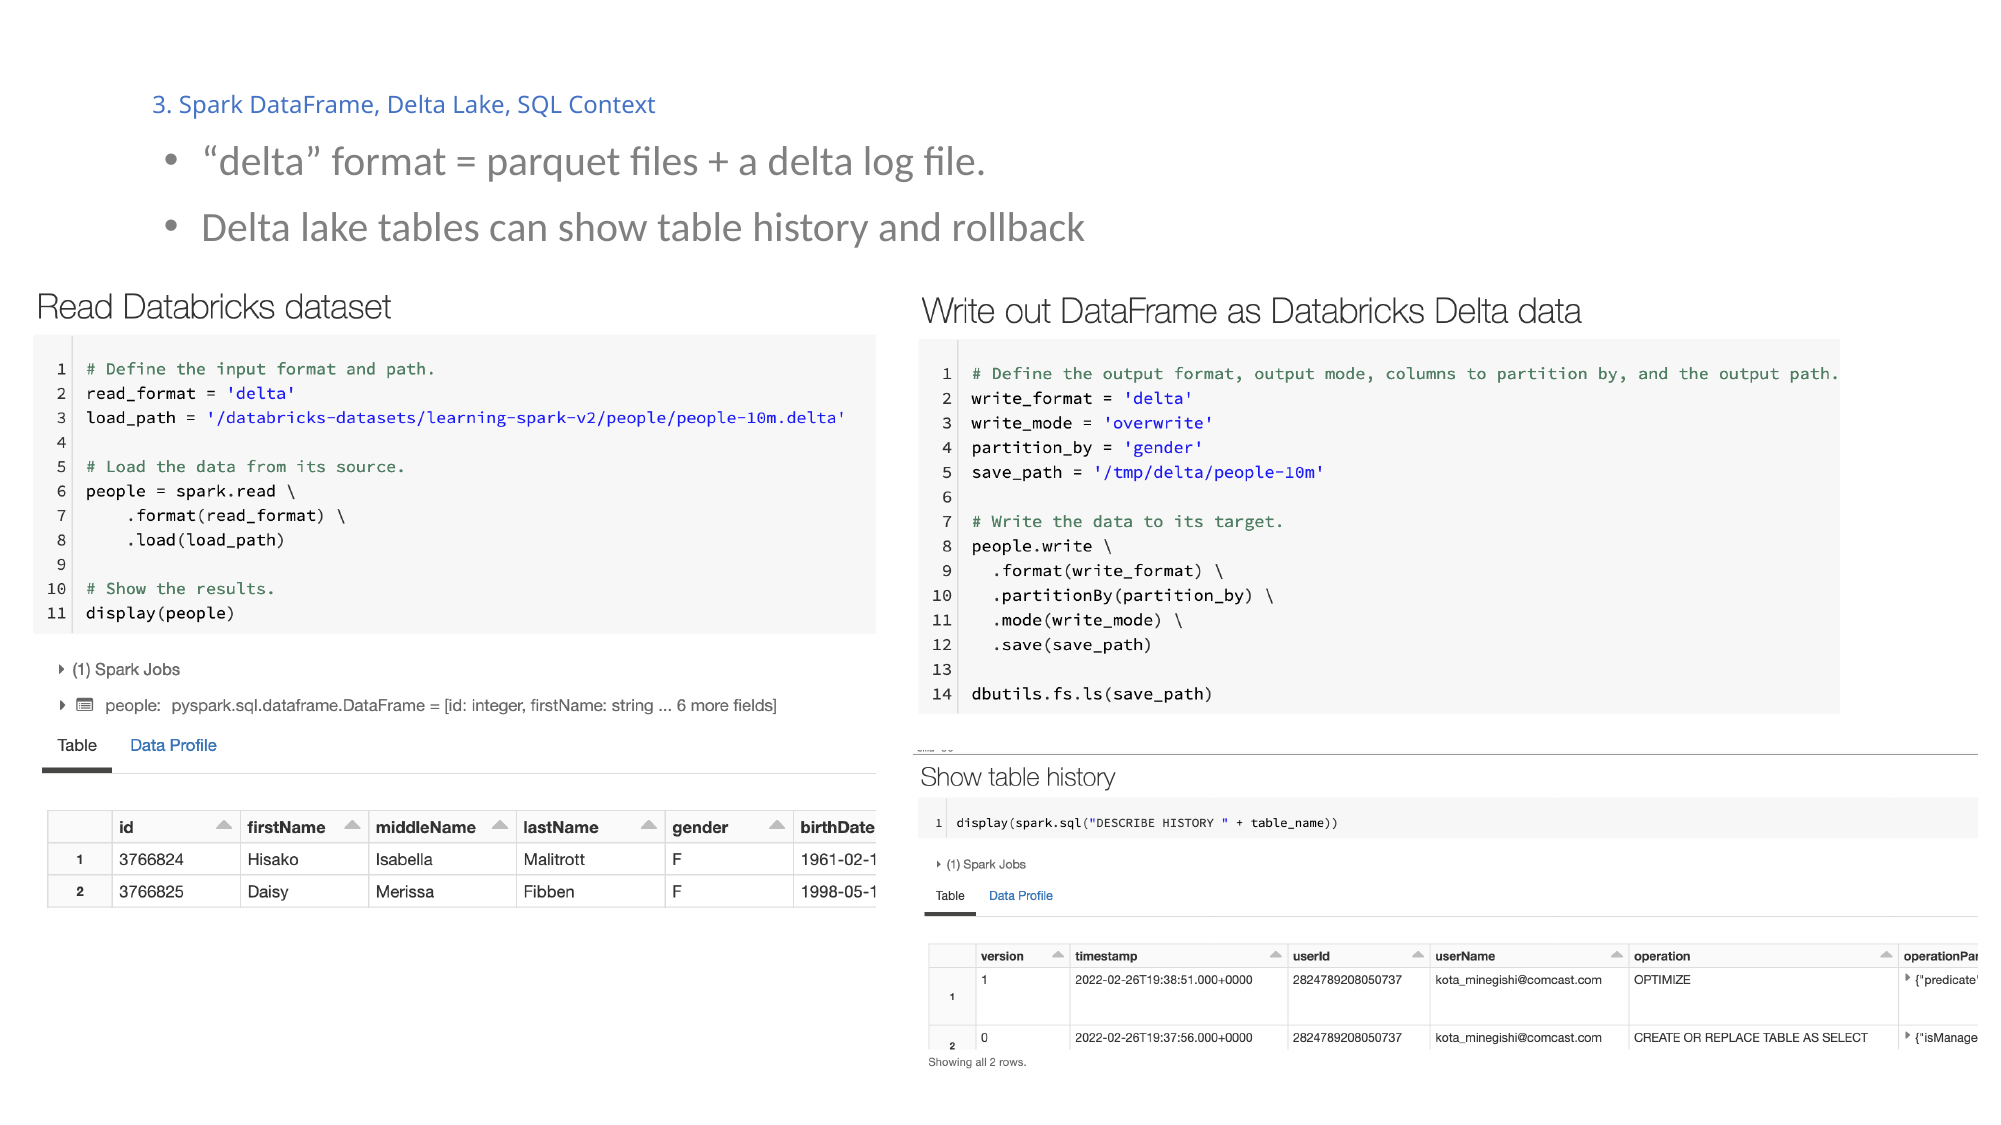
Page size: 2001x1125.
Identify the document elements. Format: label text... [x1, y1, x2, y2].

picture [909, 281, 1840, 714]
list “delta” format = parquet files + a delta log file. Delta lake tables can show table history and rollback [149, 131, 1874, 351]
picture [913, 750, 1978, 1069]
picture [29, 281, 876, 908]
text_box 3. Spark DataFrame, Delta Lake, SQL Context [137, 85, 1656, 127]
